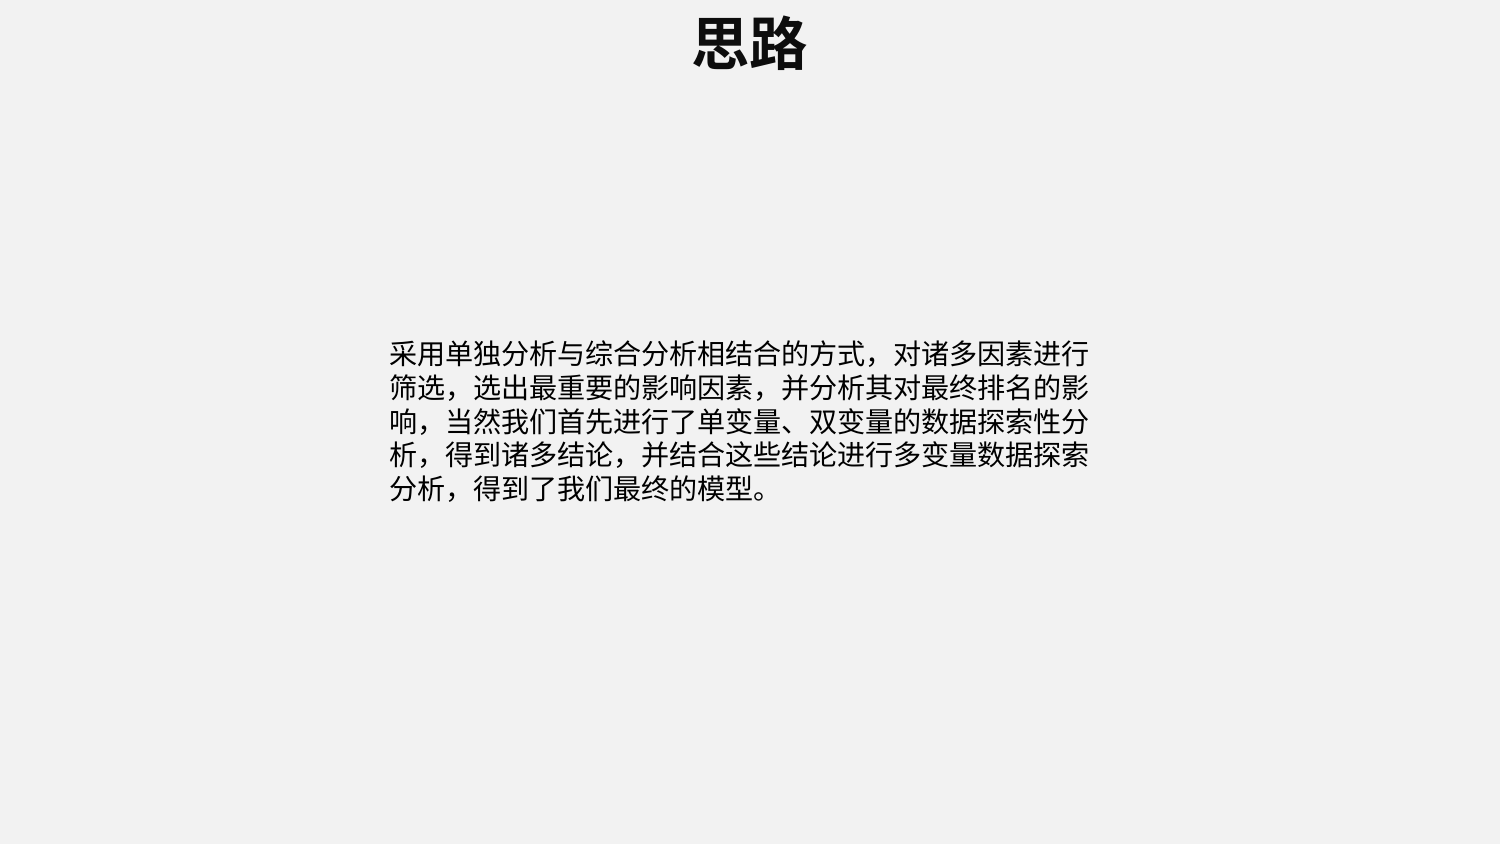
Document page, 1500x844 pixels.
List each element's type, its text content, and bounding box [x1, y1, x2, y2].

text_box 思路 [676, 0, 824, 85]
text_box 采用单独分析与综合分析相结合的方式，对诸多因素进行筛选，选出最重要的影响因素，并分析其对最终排名的影响，当然我们首先进行了单变量、双变量的数据探索性分析，得到诸多结论，并结合这些结论进行多变量数据探索分析，得到了我们最终的模型。 [374, 329, 1125, 513]
